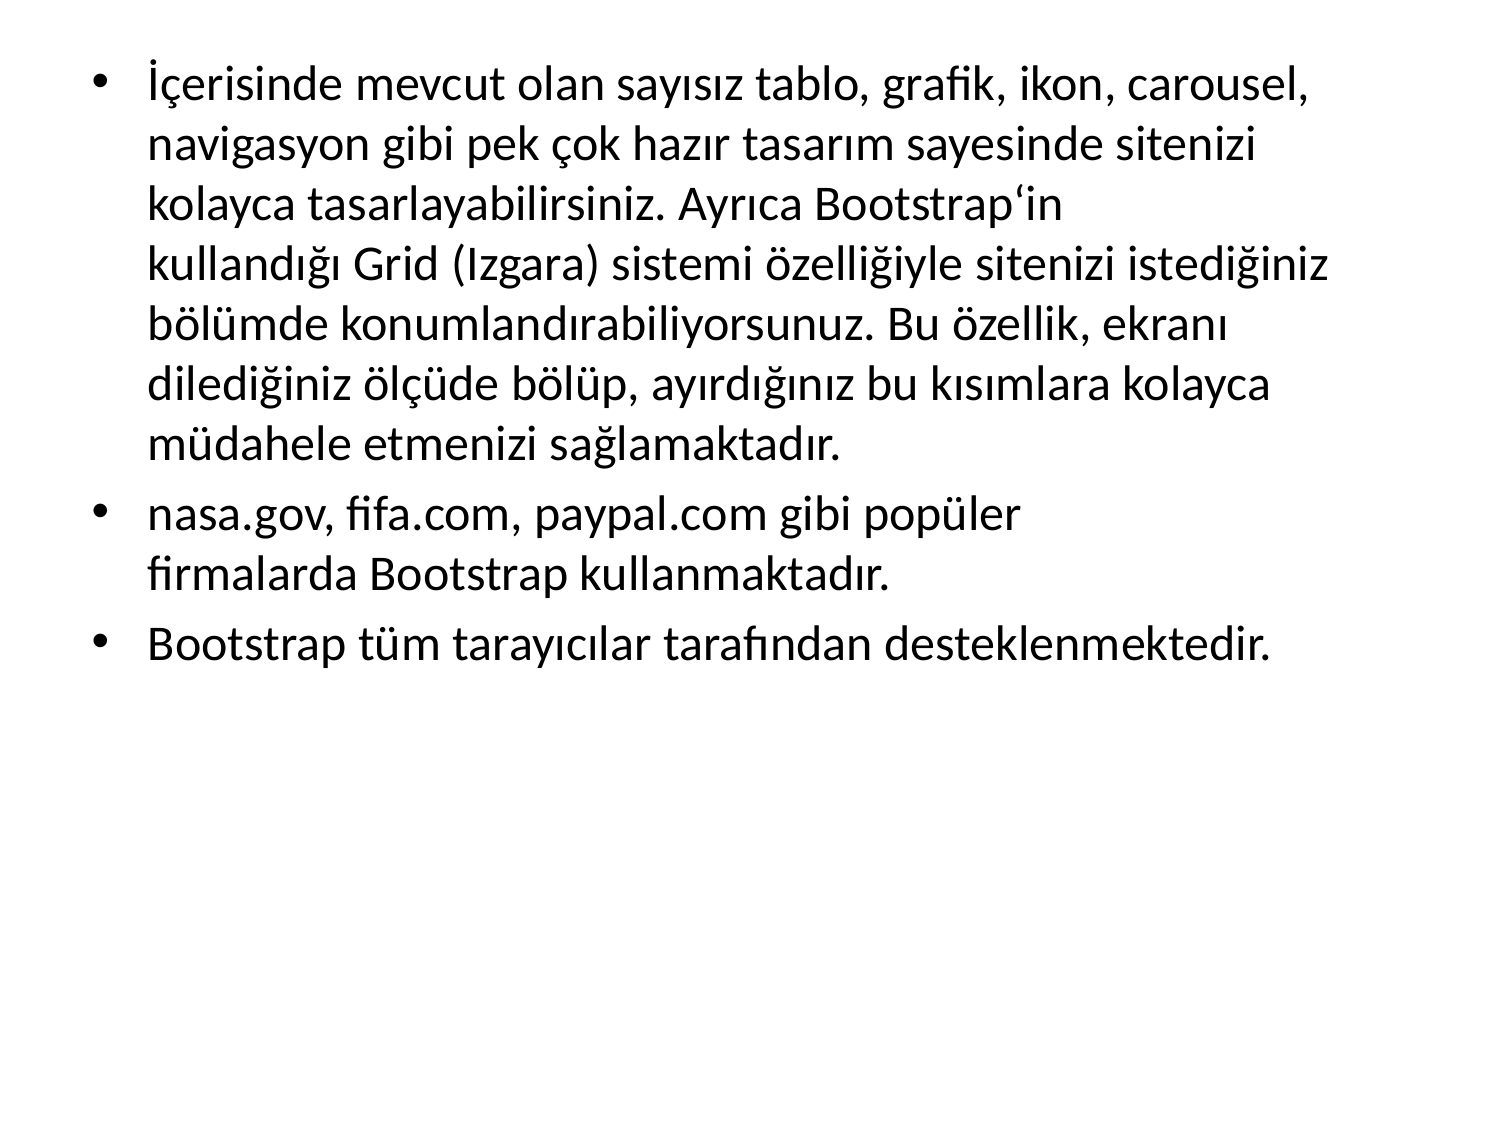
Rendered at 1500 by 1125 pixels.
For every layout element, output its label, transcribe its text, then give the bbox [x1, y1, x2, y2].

list İçerisinde mevcut olan sayısız tablo, grafik, ikon, carousel, navigasyon gibi pek çok hazır tasarım sayesinde sitenizi kolayca tasarlayabilirsiniz. Ayrıca Bootstrap‘in kullandığı Grid (Izgara) sistemi özelliğiyle sitenizi istediğiniz bölümde konumlandırabiliyorsunuz. Bu özellik, ekranı dilediğiniz ölçüde bölüp, ayırdığınız bu kısımlara kolayca müdahele etmenizi sağlamaktadır. nasa.gov, fifa.com, paypal.com gibi popüler firmalarda Bootstrap kullanmaktadır. Bootstrap tüm tarayıcılar tarafından desteklenmektedir. [76, 42, 1427, 786]
